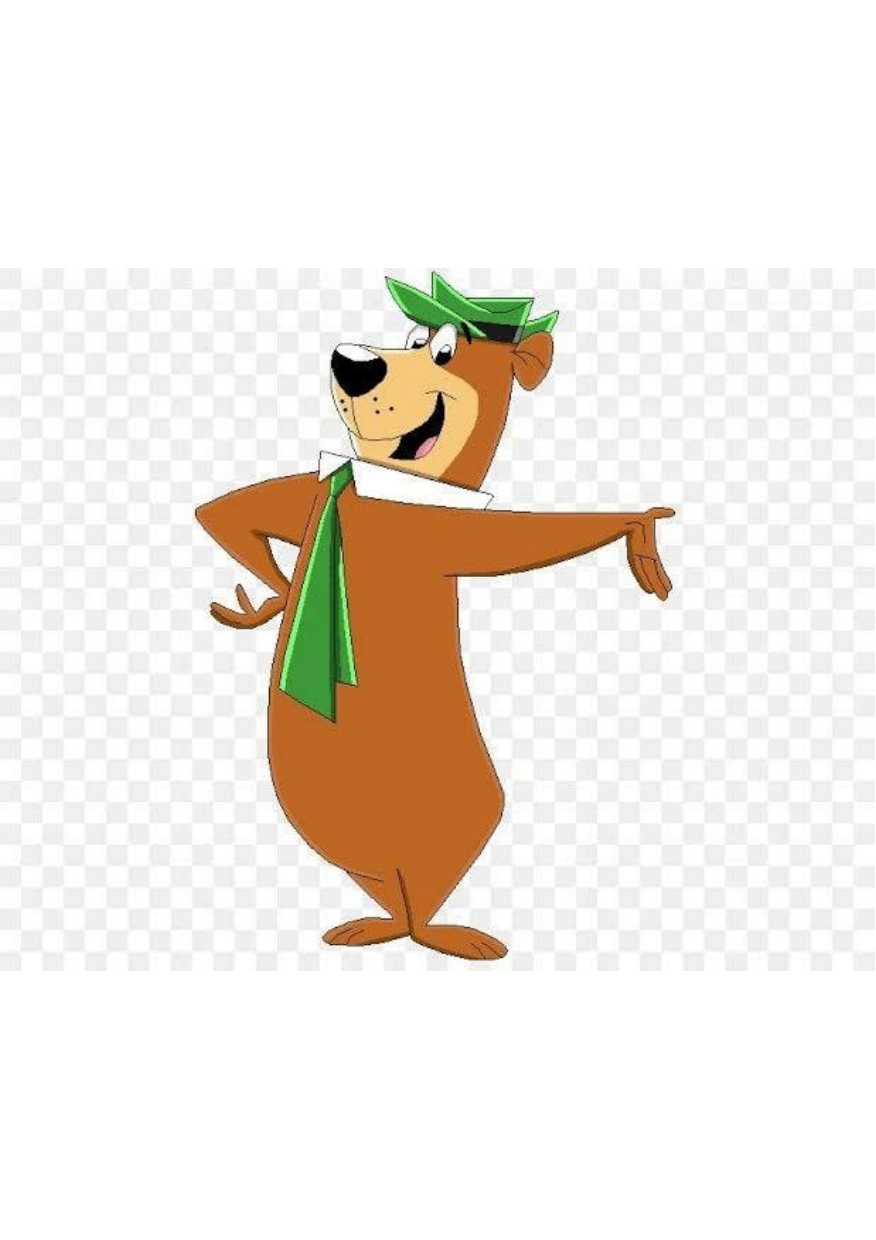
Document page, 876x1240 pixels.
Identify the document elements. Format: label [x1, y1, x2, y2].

picture [0, 268, 875, 972]
